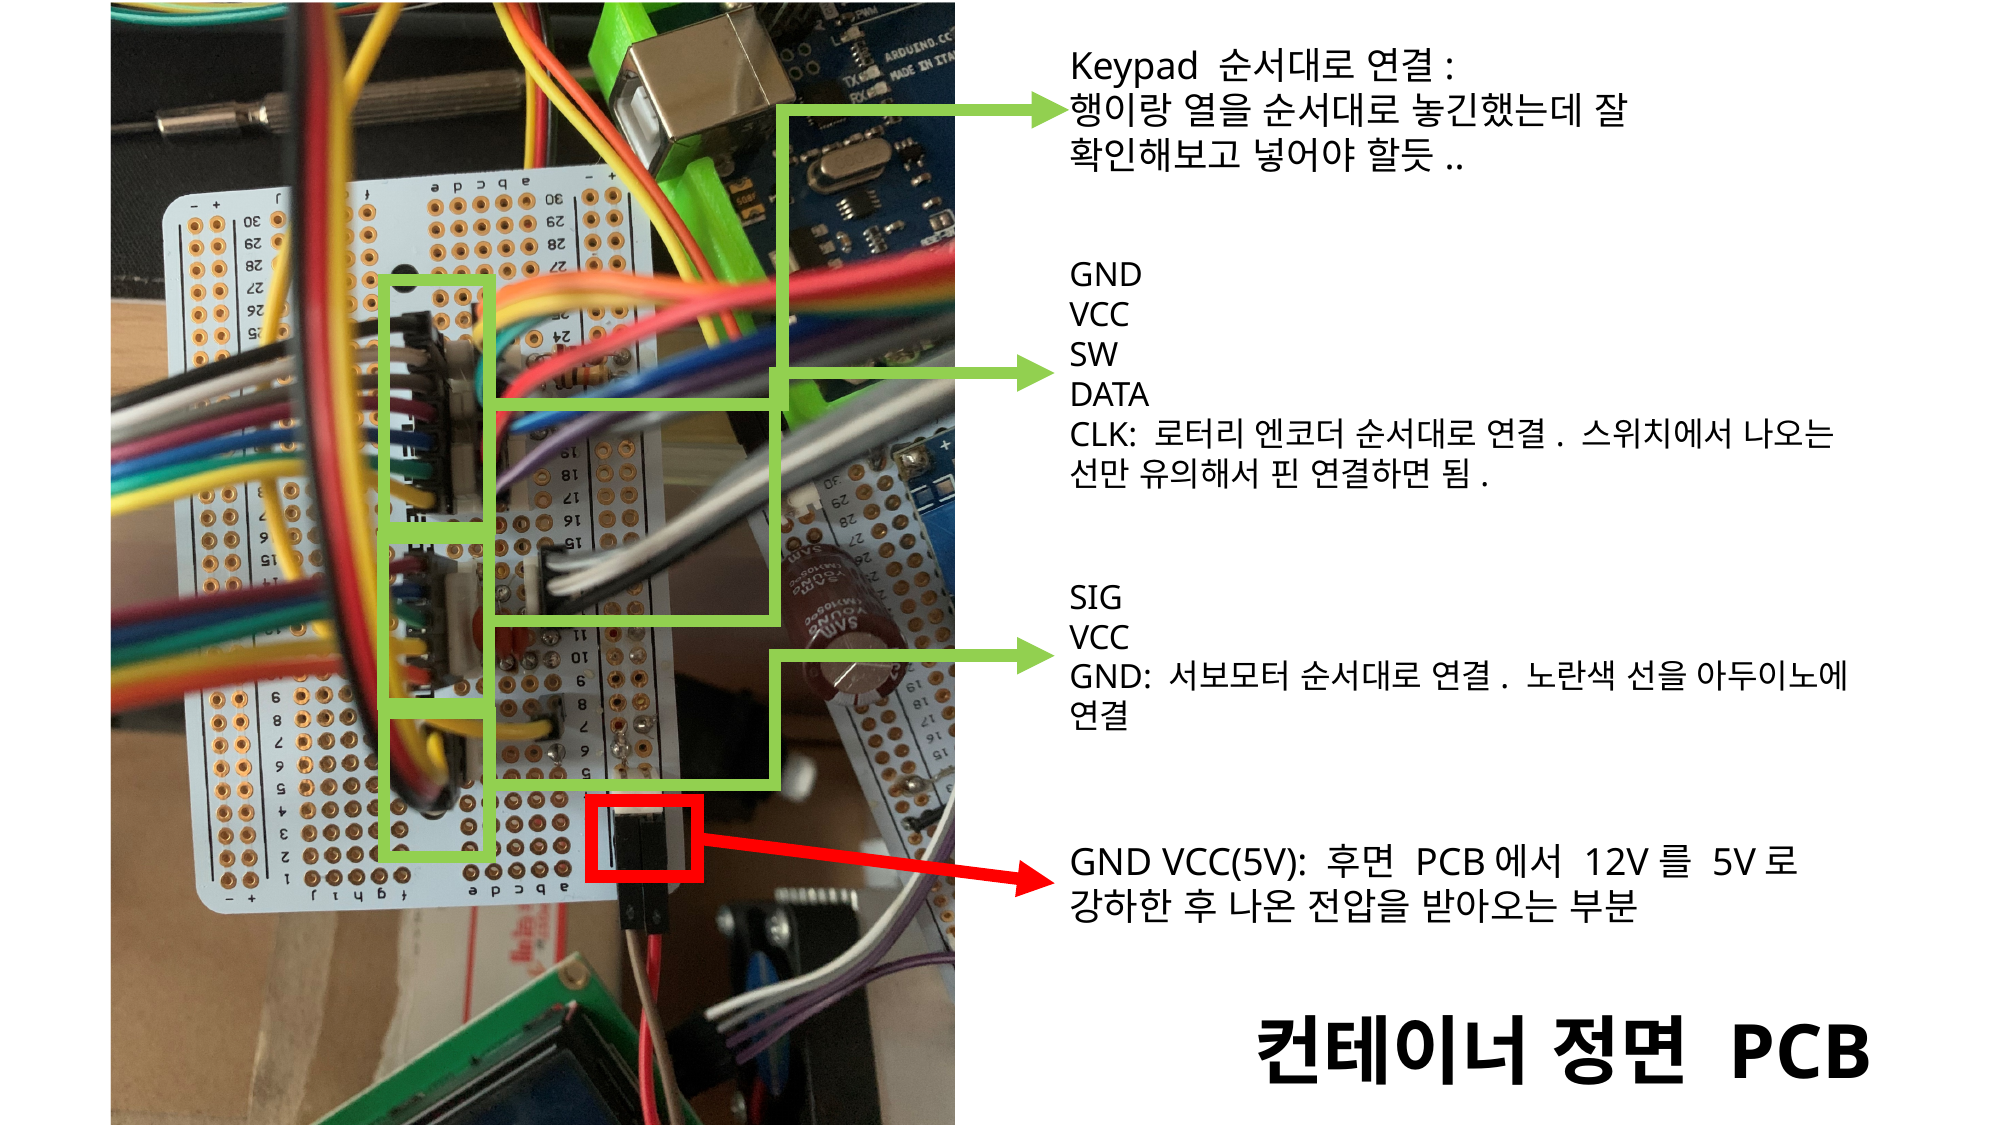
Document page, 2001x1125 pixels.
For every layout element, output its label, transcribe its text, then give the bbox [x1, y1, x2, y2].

text_box Keypad 순서대로 연결: 행이랑 열을 순서대로 놓긴했는데 잘 확인해보고 넣어야 할듯.. [1054, 34, 1714, 230]
text_box 컨테이너 정면 PCB [1239, 996, 2000, 1102]
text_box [697, 838, 1055, 884]
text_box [489, 656, 1055, 785]
text_box SIG VCC GND: 서보모터 순서대로 연결. 노란색 선을 아두이노에 연결 [1095, 568, 1899, 743]
text_box GND VCC(5V): 후면 PCB에서 12V를 5V로 강하한 후 나온 전압을 받아오는 부분 [1095, 830, 1899, 936]
text_box GND VCC SW DATA CLK: 로터리 엔코더 순서대로 연결. 스위치에서 나오는 선만 유의해서 핀 연결하면 됨. [1095, 245, 1899, 501]
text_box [489, 109, 1069, 405]
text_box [488, 374, 1055, 621]
picture [0, 4, 1095, 1125]
